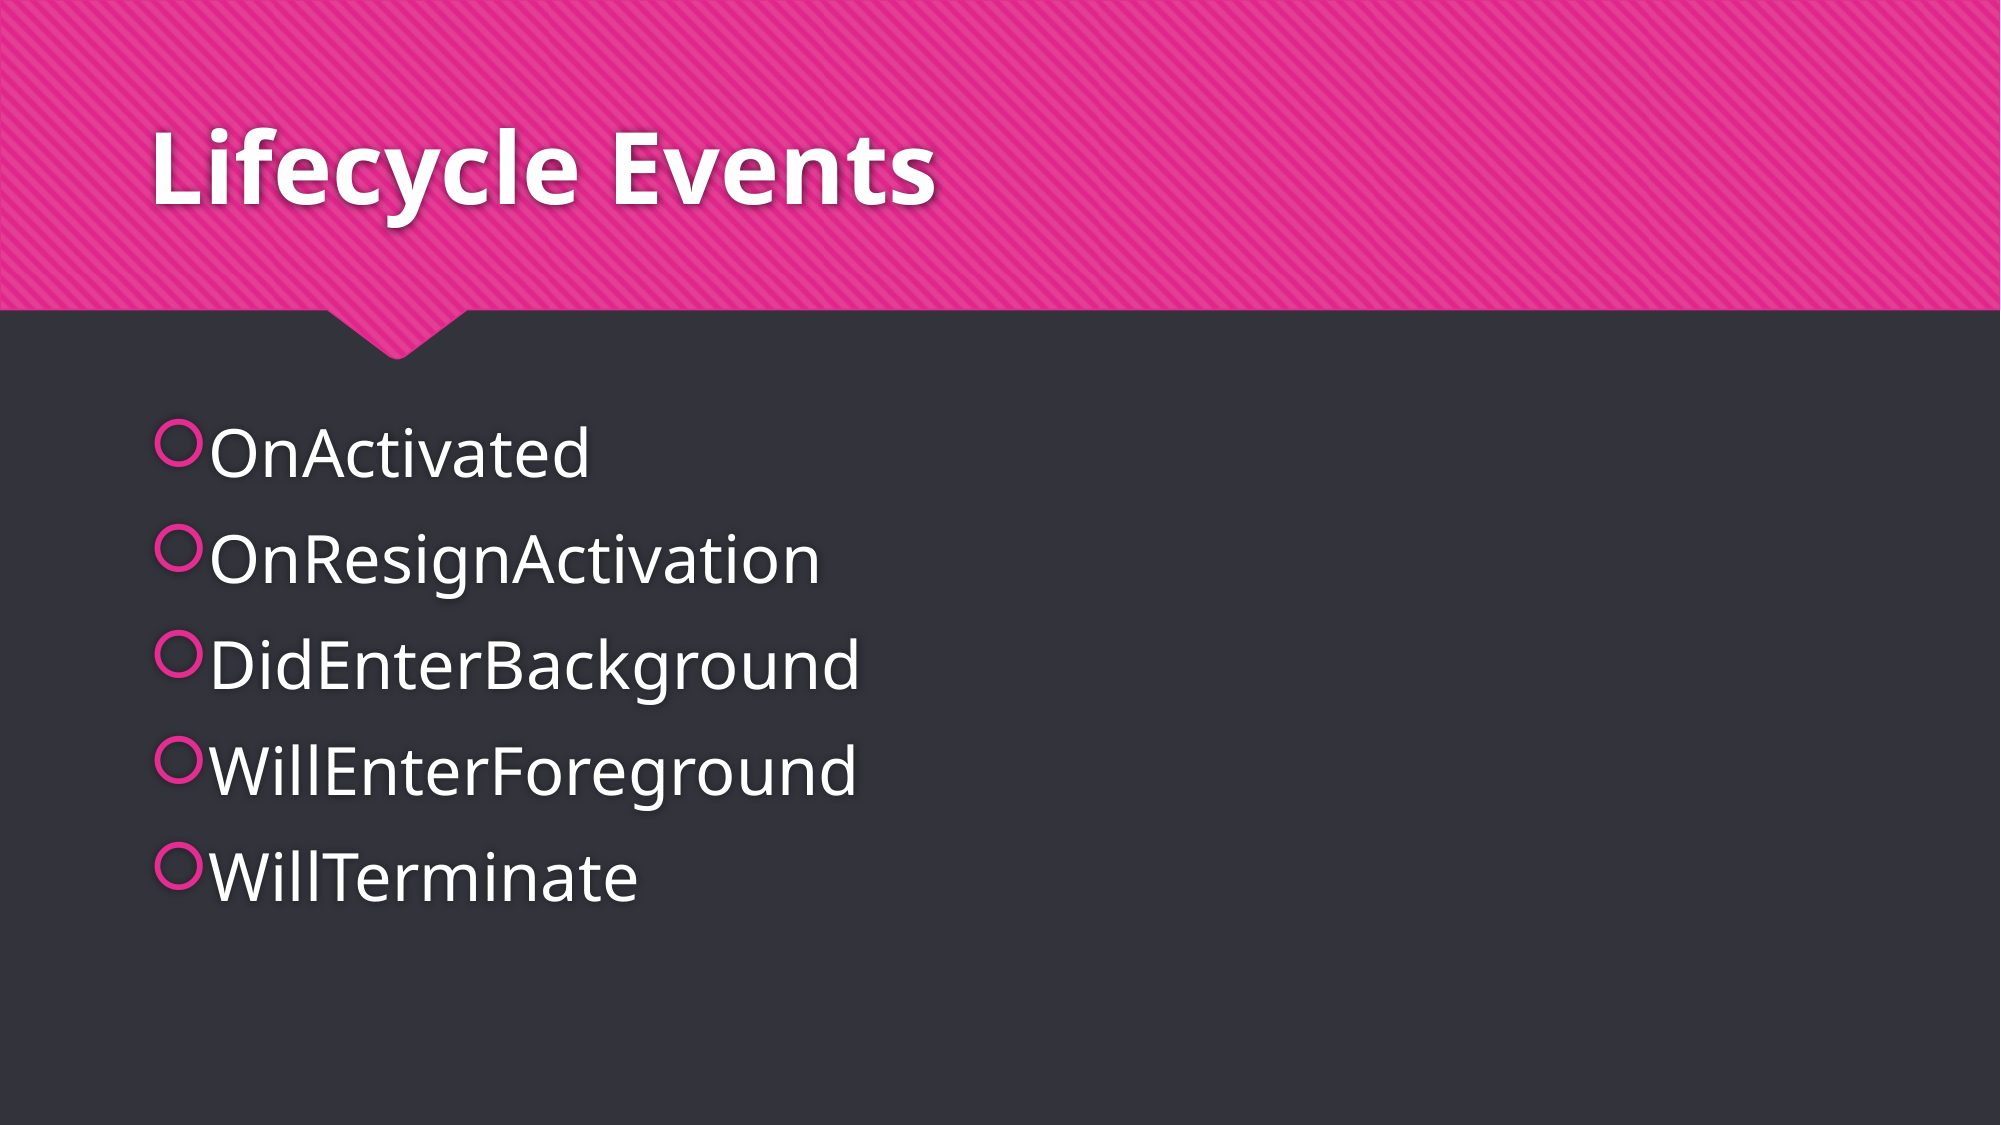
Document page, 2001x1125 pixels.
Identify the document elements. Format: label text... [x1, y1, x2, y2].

list OnActivated OnResignActivation DidEnterBackground WillEnterForeground WillTerminate [134, 364, 1866, 962]
title Lifecycle Events [132, 73, 1868, 233]
